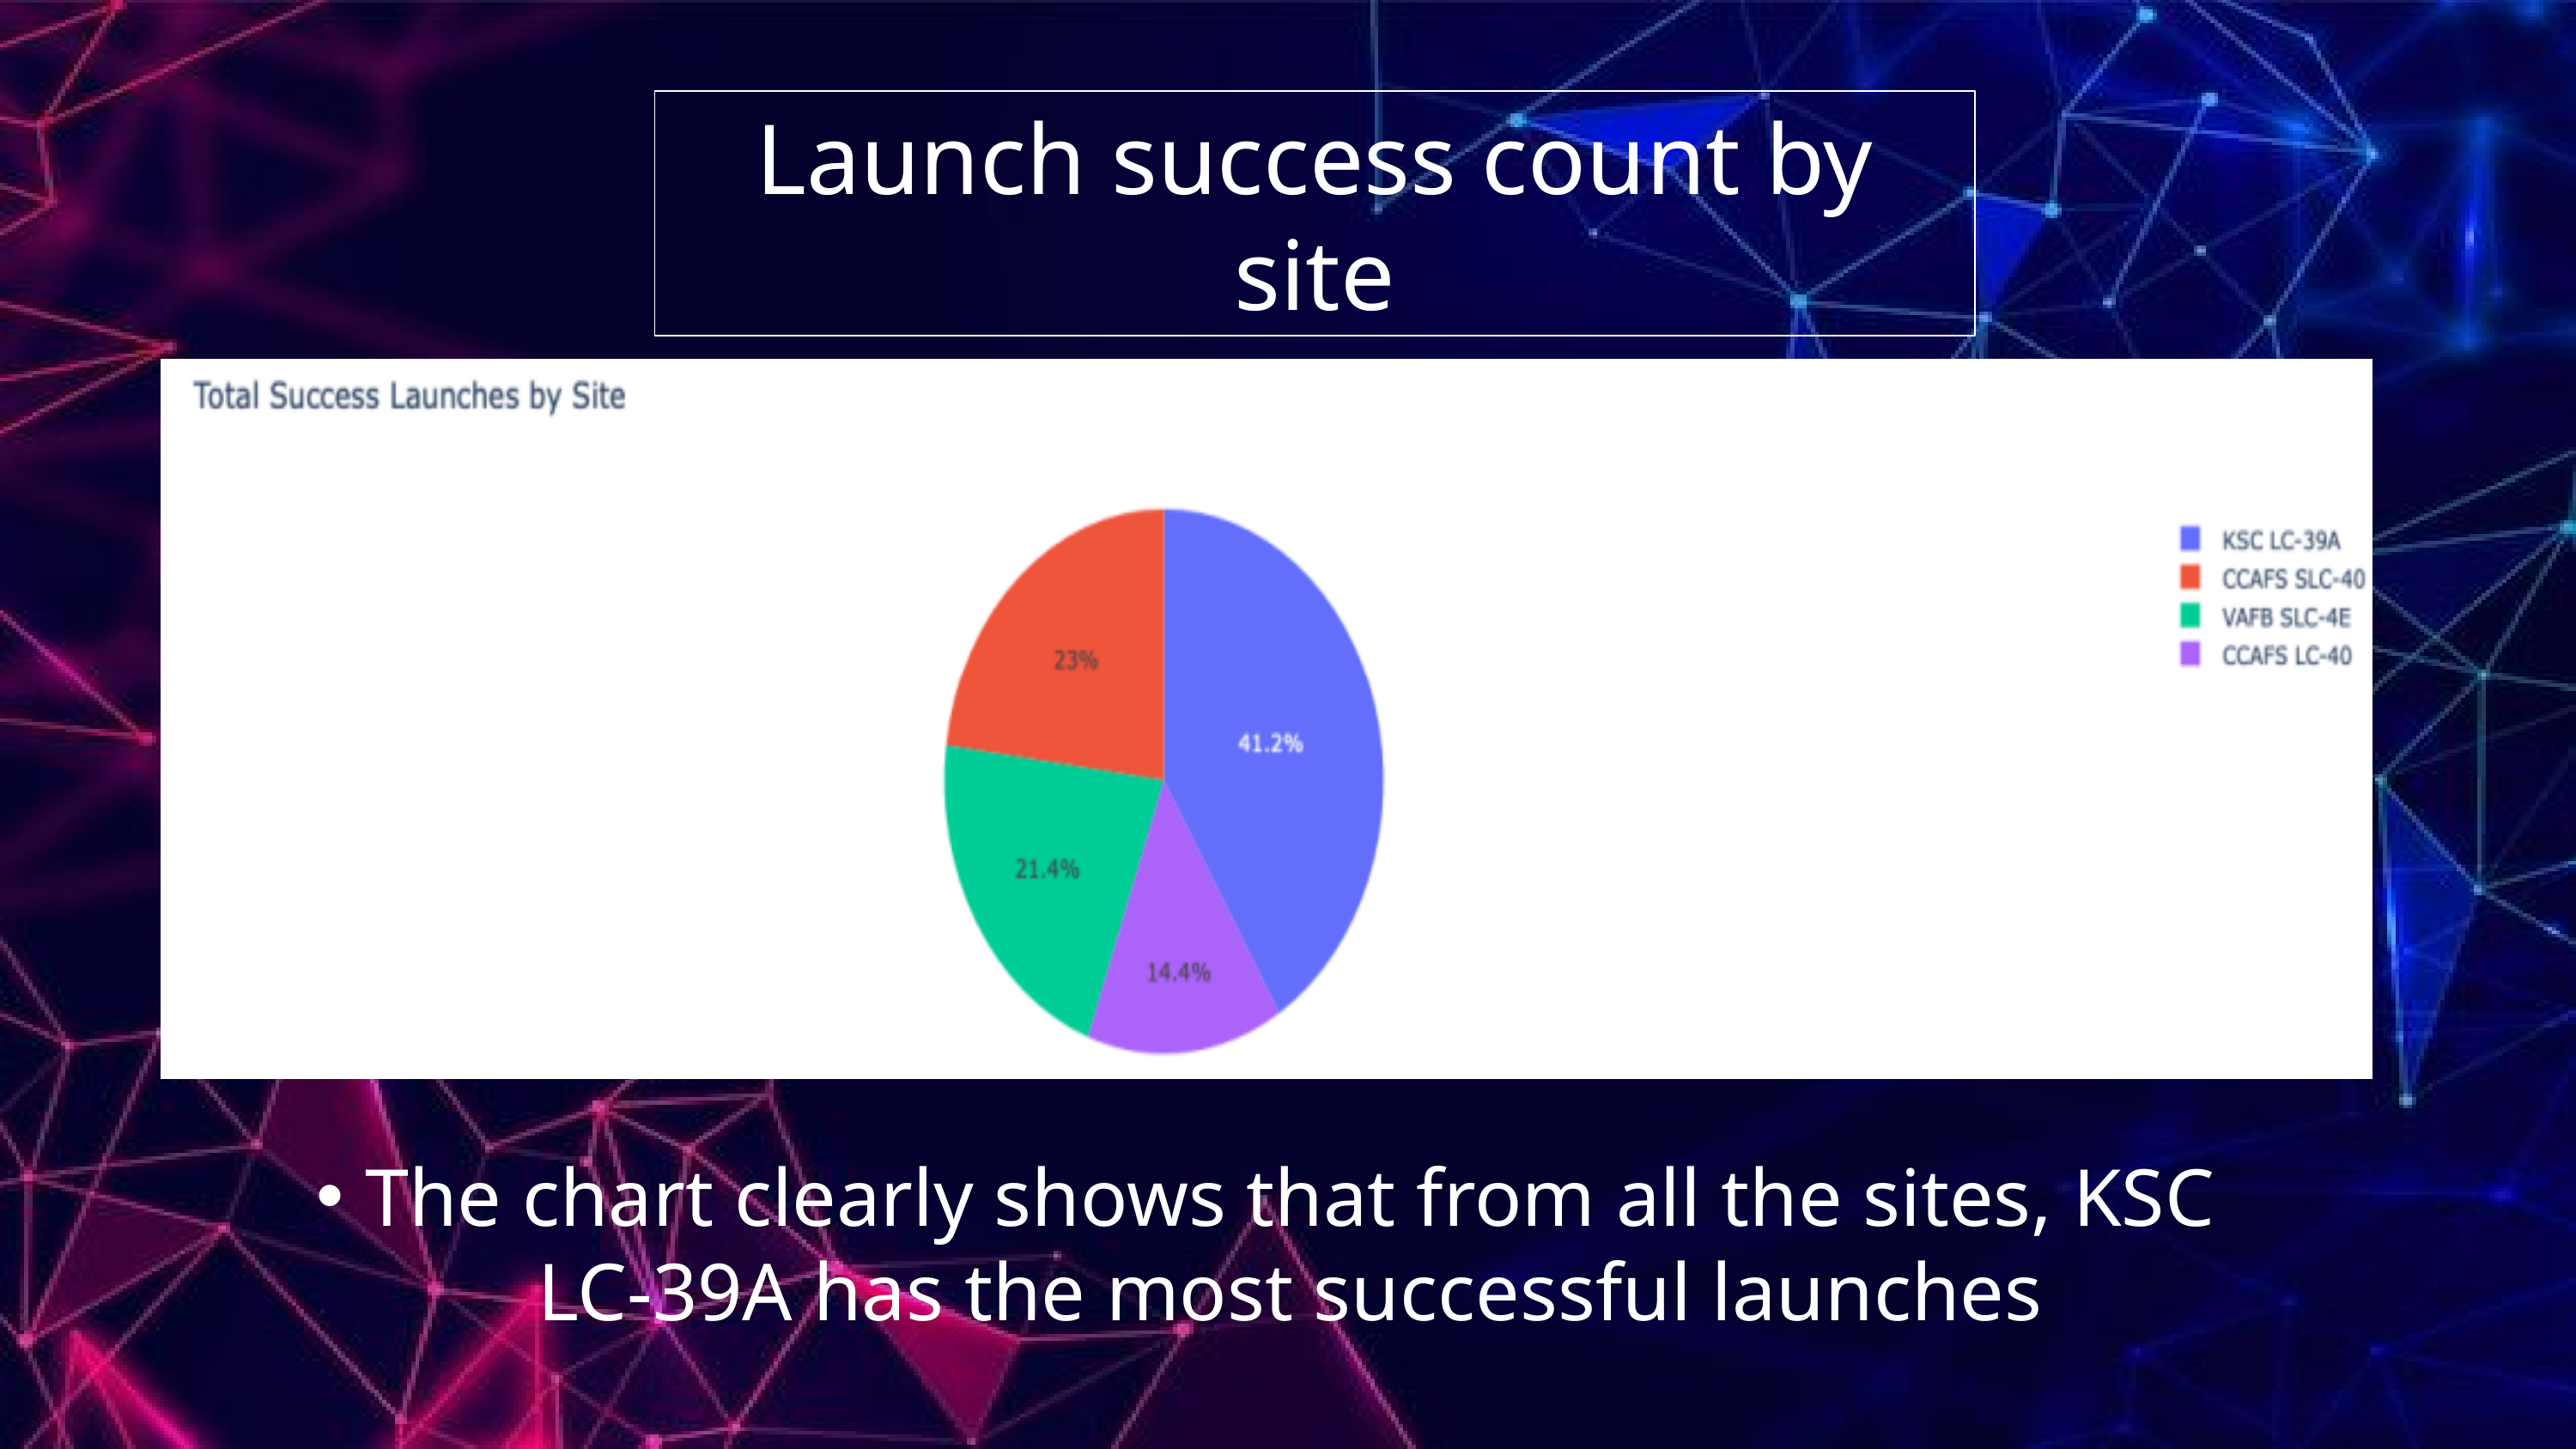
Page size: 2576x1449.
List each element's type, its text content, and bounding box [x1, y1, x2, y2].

picture [0, 0, 2576, 1449]
text_box Launch success count by site [654, 91, 1975, 336]
text_box The chart clearly shows that from all the sites, KSC LC-39A has the most successful launches [246, 1141, 2287, 1343]
